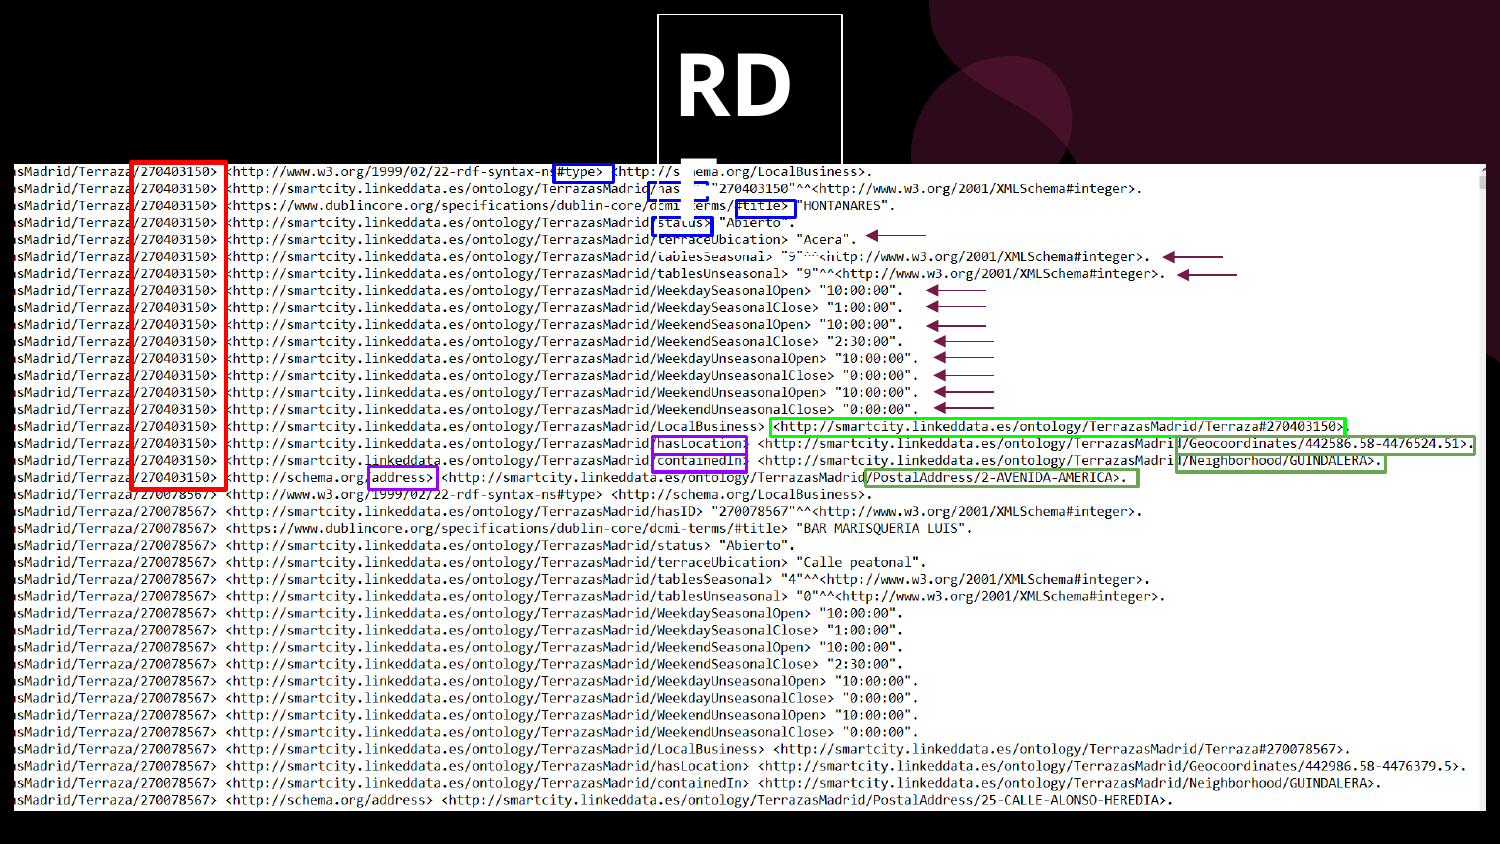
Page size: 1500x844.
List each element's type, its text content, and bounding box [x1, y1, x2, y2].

text_box RDF [658, 14, 842, 162]
picture [14, 164, 1486, 811]
